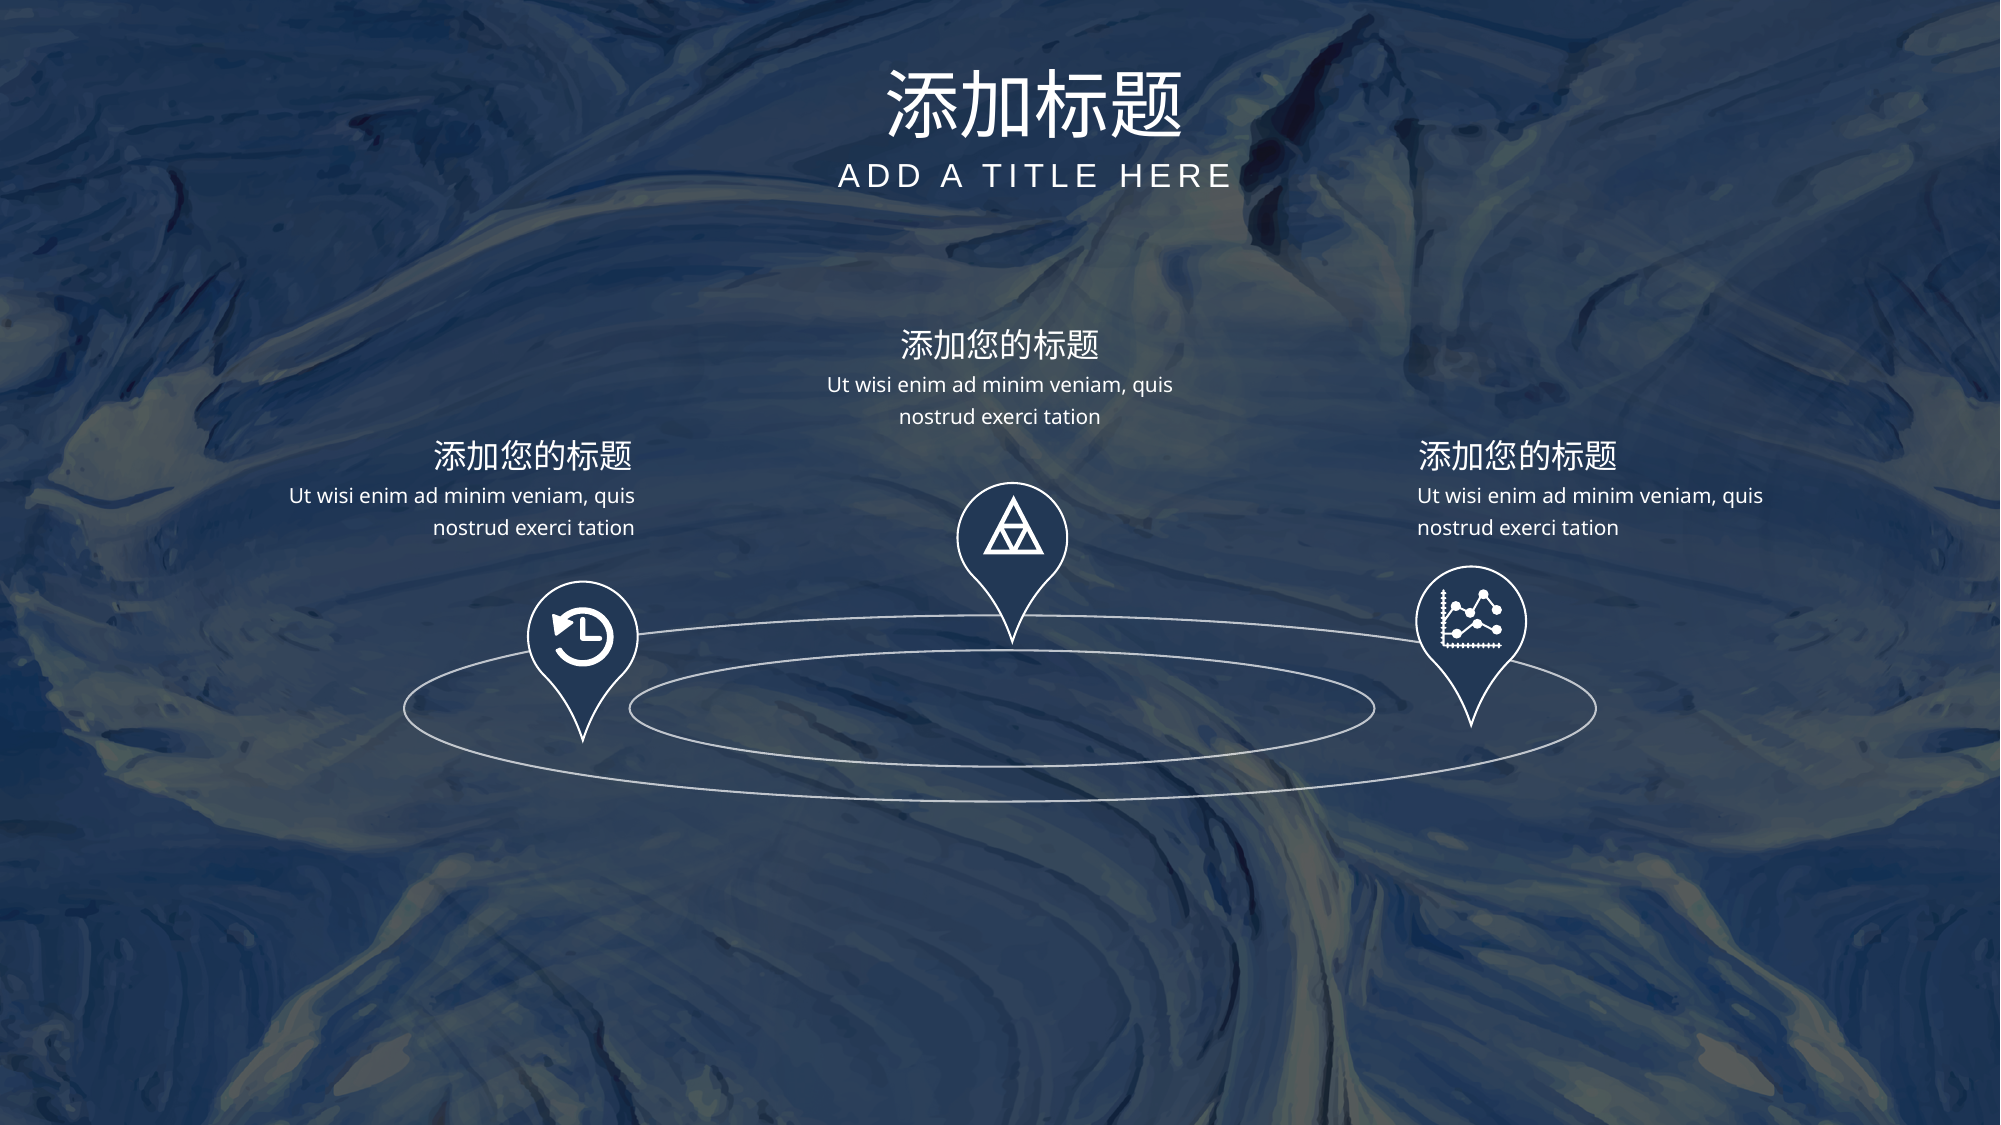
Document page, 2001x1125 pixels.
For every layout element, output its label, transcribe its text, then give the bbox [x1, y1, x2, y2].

text_box Ut wisi enim ad minim veniam, quis nostrud exerci tation [223, 467, 650, 547]
text_box 添加标题 [869, 50, 1200, 147]
text_box Ut wisi enim ad minim veniam, quis nostrud exerci tation [786, 356, 1214, 437]
text_box [1415, 565, 1528, 729]
text_box [982, 495, 1045, 555]
text_box [403, 614, 1598, 803]
text_box [552, 607, 614, 667]
text_box 添加您的标题 [885, 308, 1115, 356]
text_box ADD A TITLE HERE [823, 147, 1246, 202]
text_box 添加您的标题 [418, 419, 648, 467]
text_box [526, 580, 639, 744]
text_box [628, 649, 1376, 768]
text_box Ut wisi enim ad minim veniam, quis nostrud exerci tation [1402, 467, 1829, 547]
text_box [956, 481, 1069, 645]
text_box 添加您的标题 [1403, 419, 1633, 467]
text_box [1440, 589, 1502, 649]
